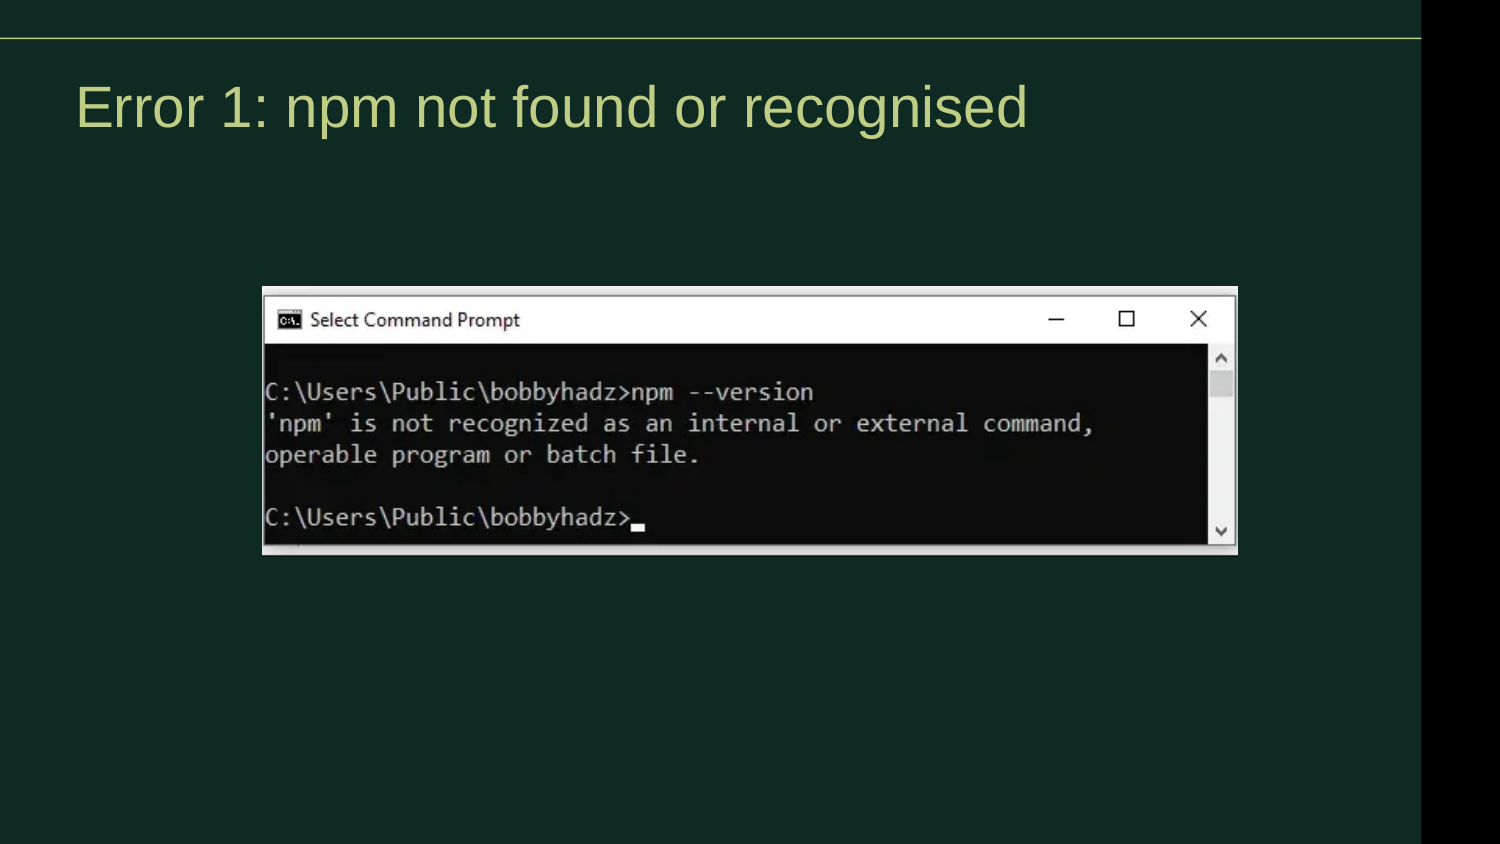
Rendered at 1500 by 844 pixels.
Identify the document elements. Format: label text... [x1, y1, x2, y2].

picture [262, 286, 1238, 558]
title Error 1: npm not found or recognised [75, 33, 1425, 175]
